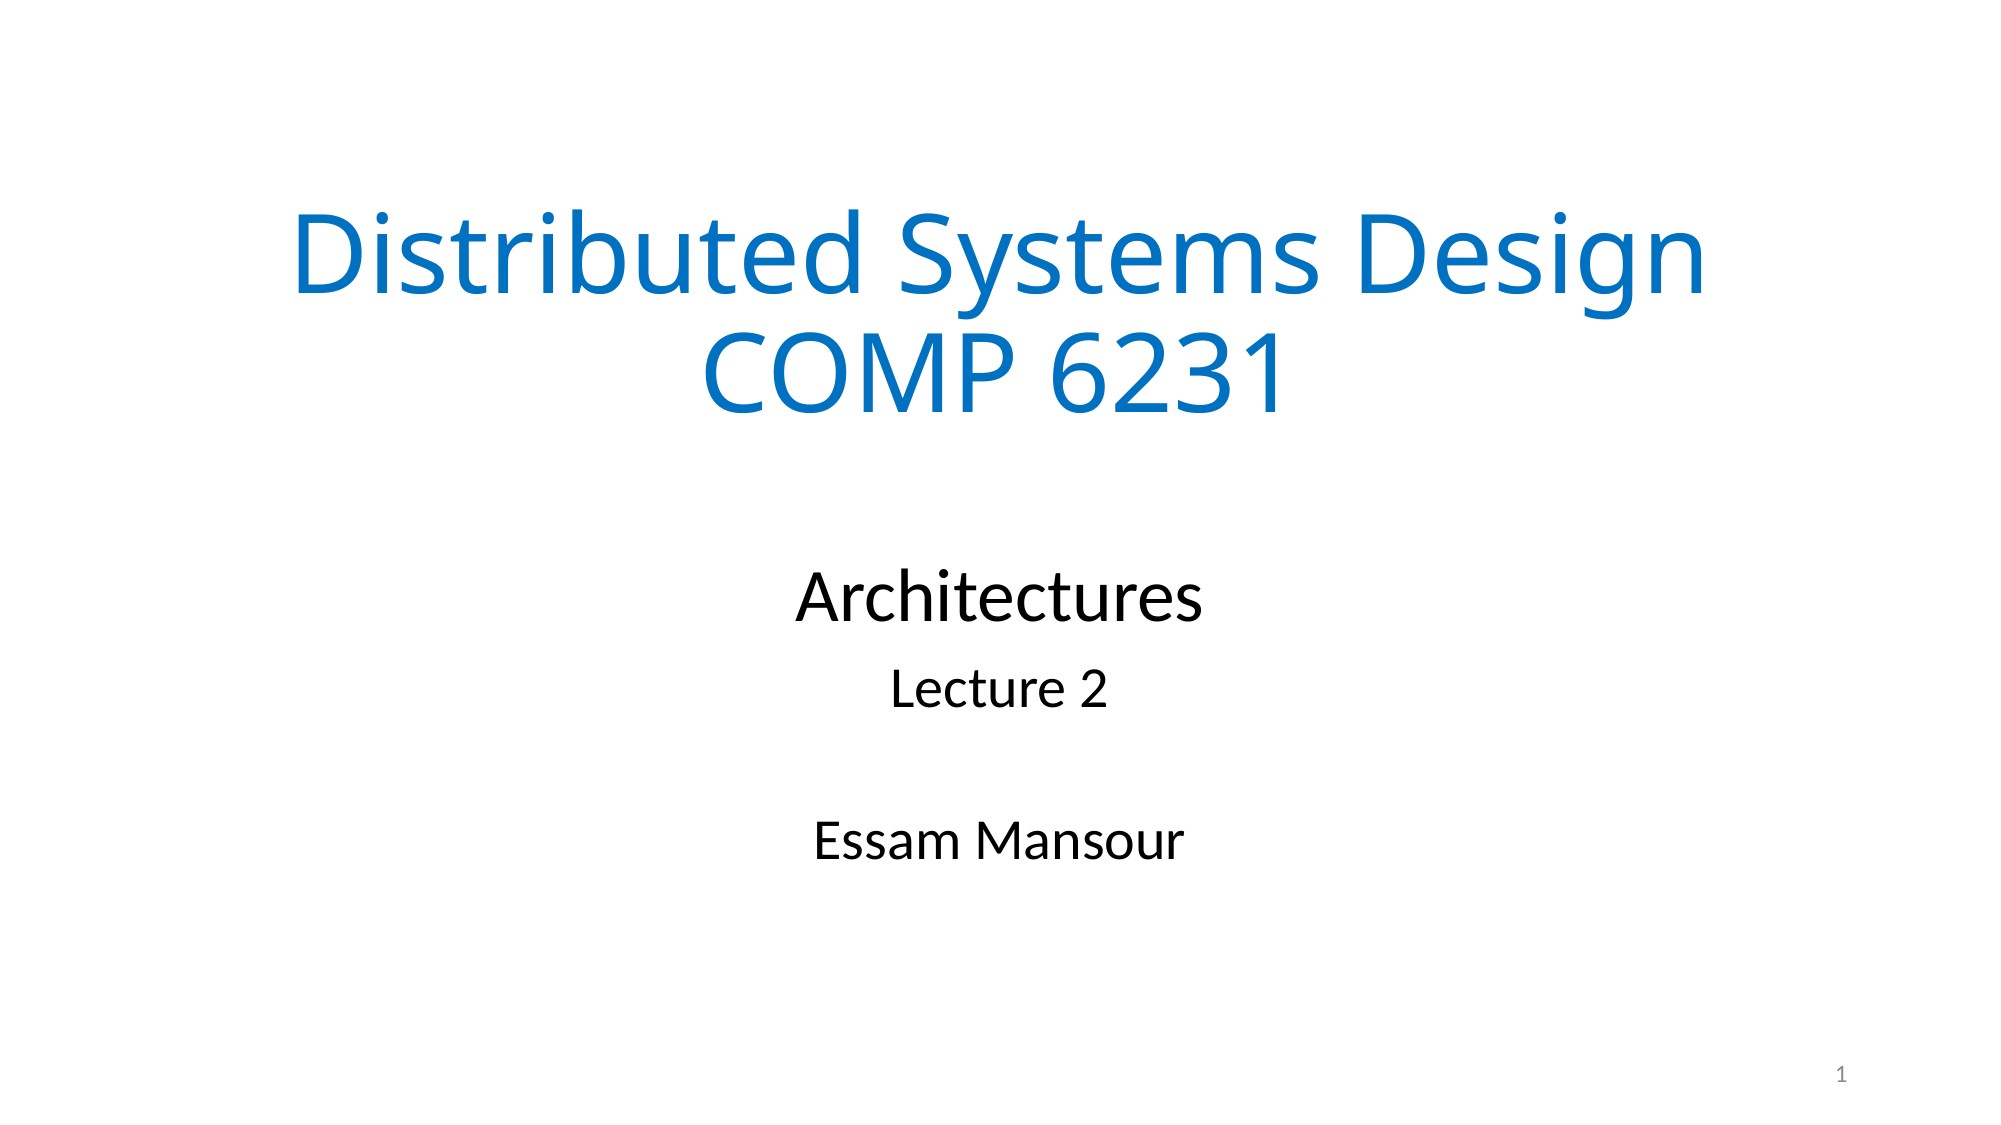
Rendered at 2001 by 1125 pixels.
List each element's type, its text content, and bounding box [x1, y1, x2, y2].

slide_number 1 [1412, 1042, 1863, 1103]
title Distributed Systems Design COMP 6231 [249, 184, 1750, 549]
subtitle Architectures Lecture 2 Essam Mansour [249, 549, 1750, 881]
